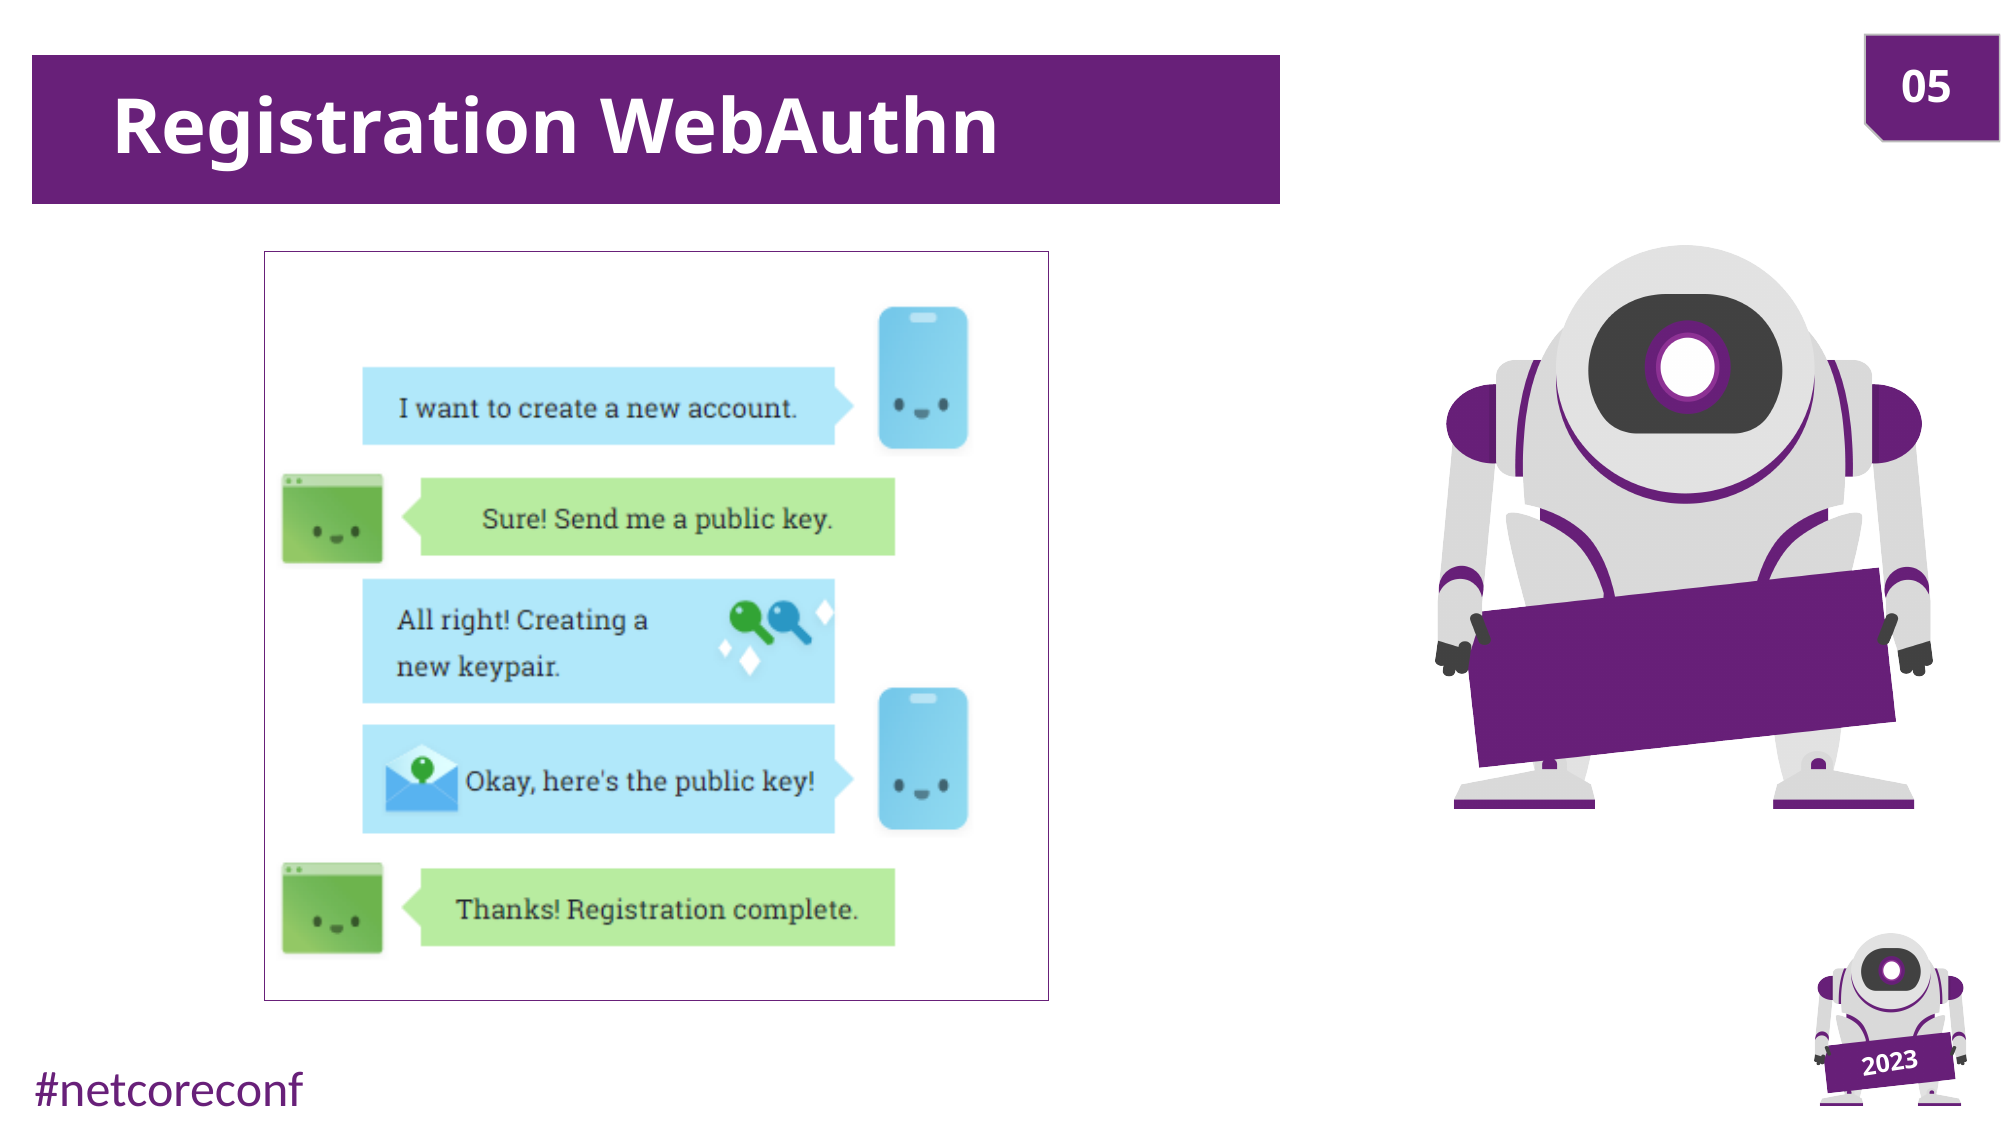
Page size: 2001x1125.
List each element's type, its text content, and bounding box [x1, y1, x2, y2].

picture [1814, 933, 1967, 1106]
picture [1435, 244, 1933, 809]
list 05 [1886, 55, 1979, 121]
picture [264, 251, 1049, 1001]
title Registration WebAuthn [96, 0, 1254, 179]
text_box #netcoreconf [19, 1049, 324, 1124]
text_box [32, 55, 1280, 204]
